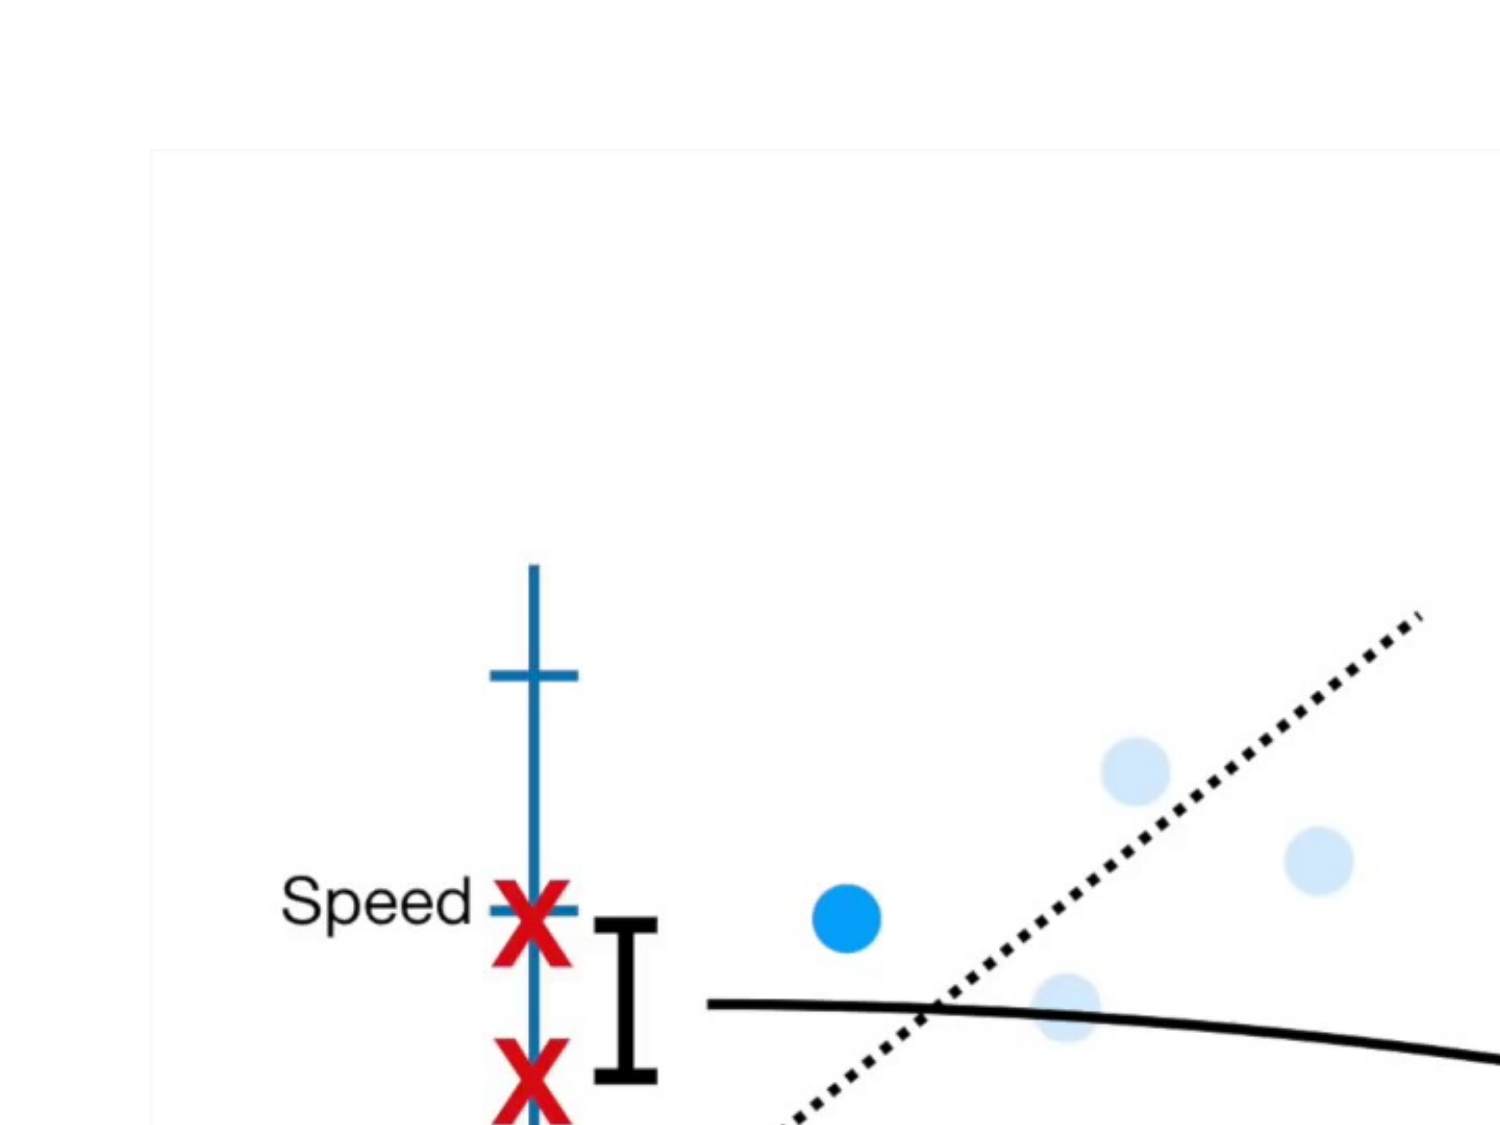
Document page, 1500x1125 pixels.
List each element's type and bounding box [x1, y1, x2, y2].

picture [149, 149, 1500, 1125]
